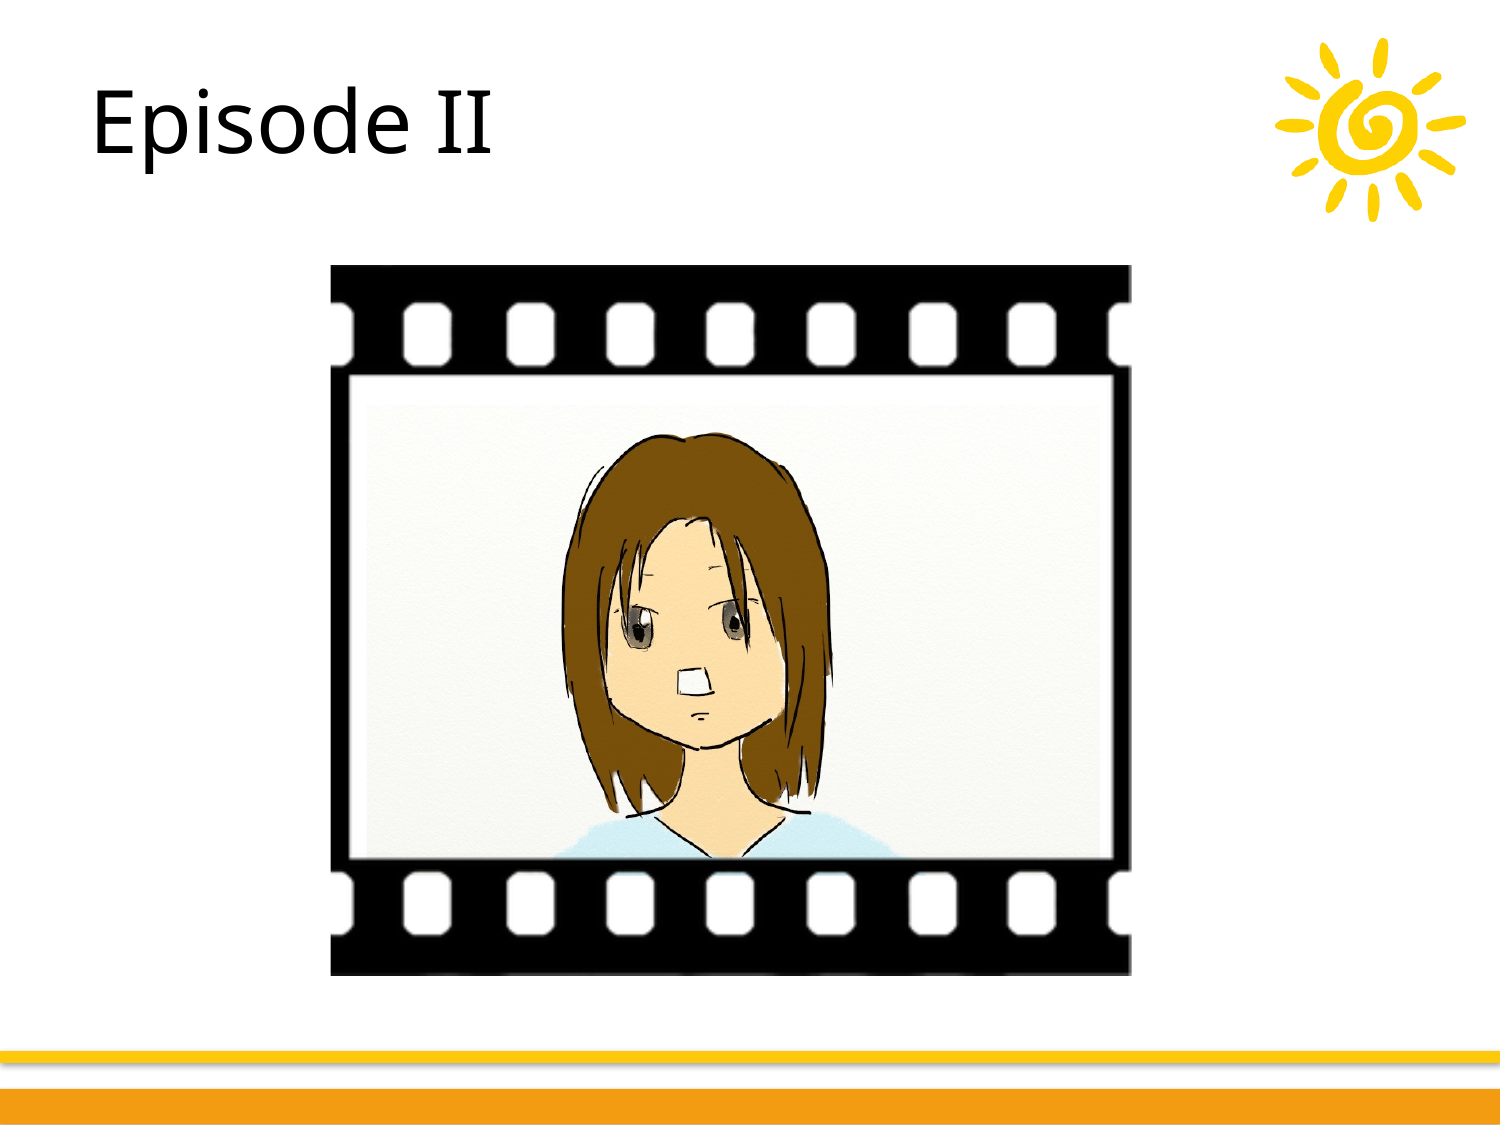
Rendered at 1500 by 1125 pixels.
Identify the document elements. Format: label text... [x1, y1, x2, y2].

picture [330, 265, 1132, 976]
text_box [0, 1088, 1500, 1125]
picture [1265, 38, 1467, 222]
text_box Episode II [75, 59, 1263, 179]
